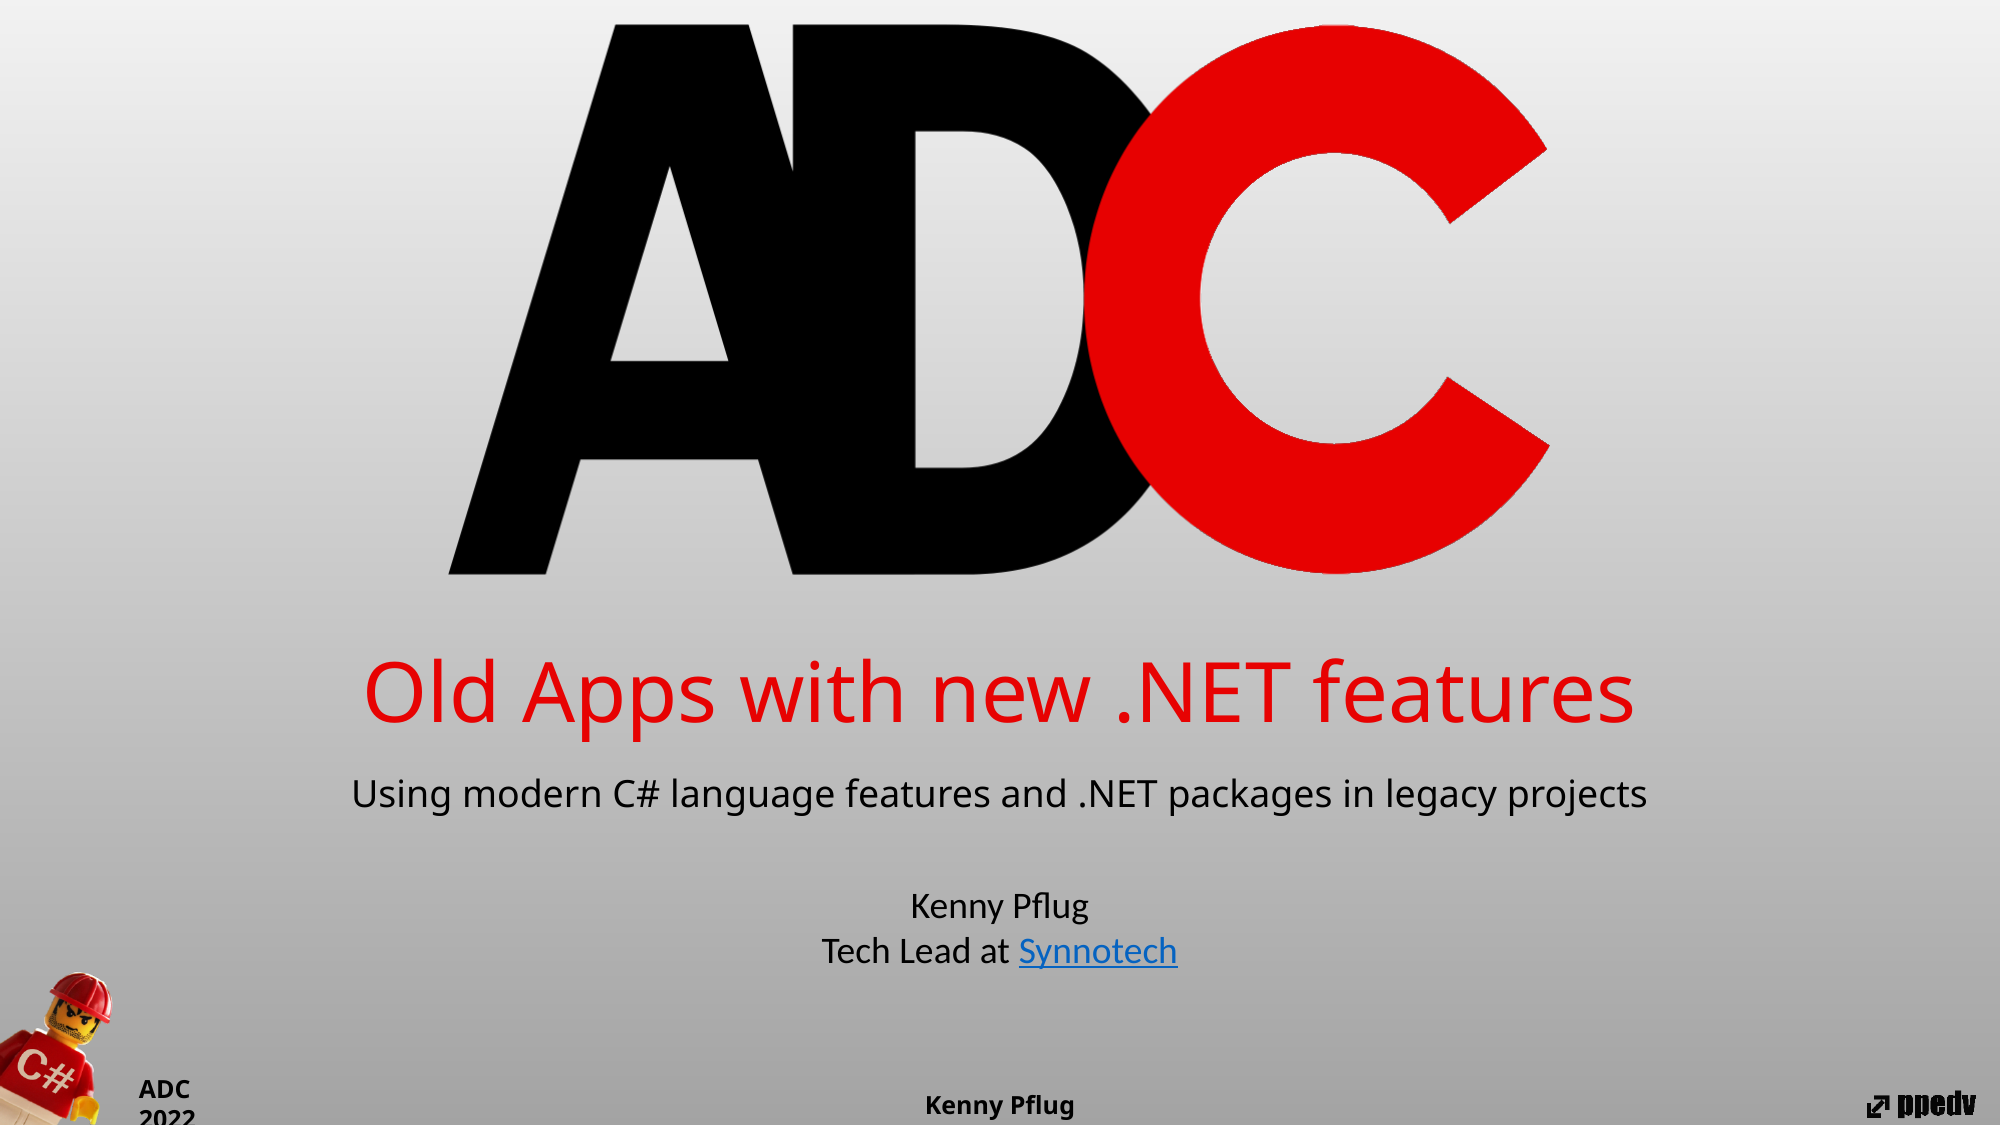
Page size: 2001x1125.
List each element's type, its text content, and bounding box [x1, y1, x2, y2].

picture [0, 978, 130, 1125]
text_box Using modern C# language features and .NET packages in legacy projects [0, 762, 2000, 823]
picture [438, 0, 1562, 602]
text_box Kenny Pflug Tech Lead at Synnotech [0, 873, 2000, 978]
text_box Old Apps with new .NET features [0, 631, 2000, 746]
